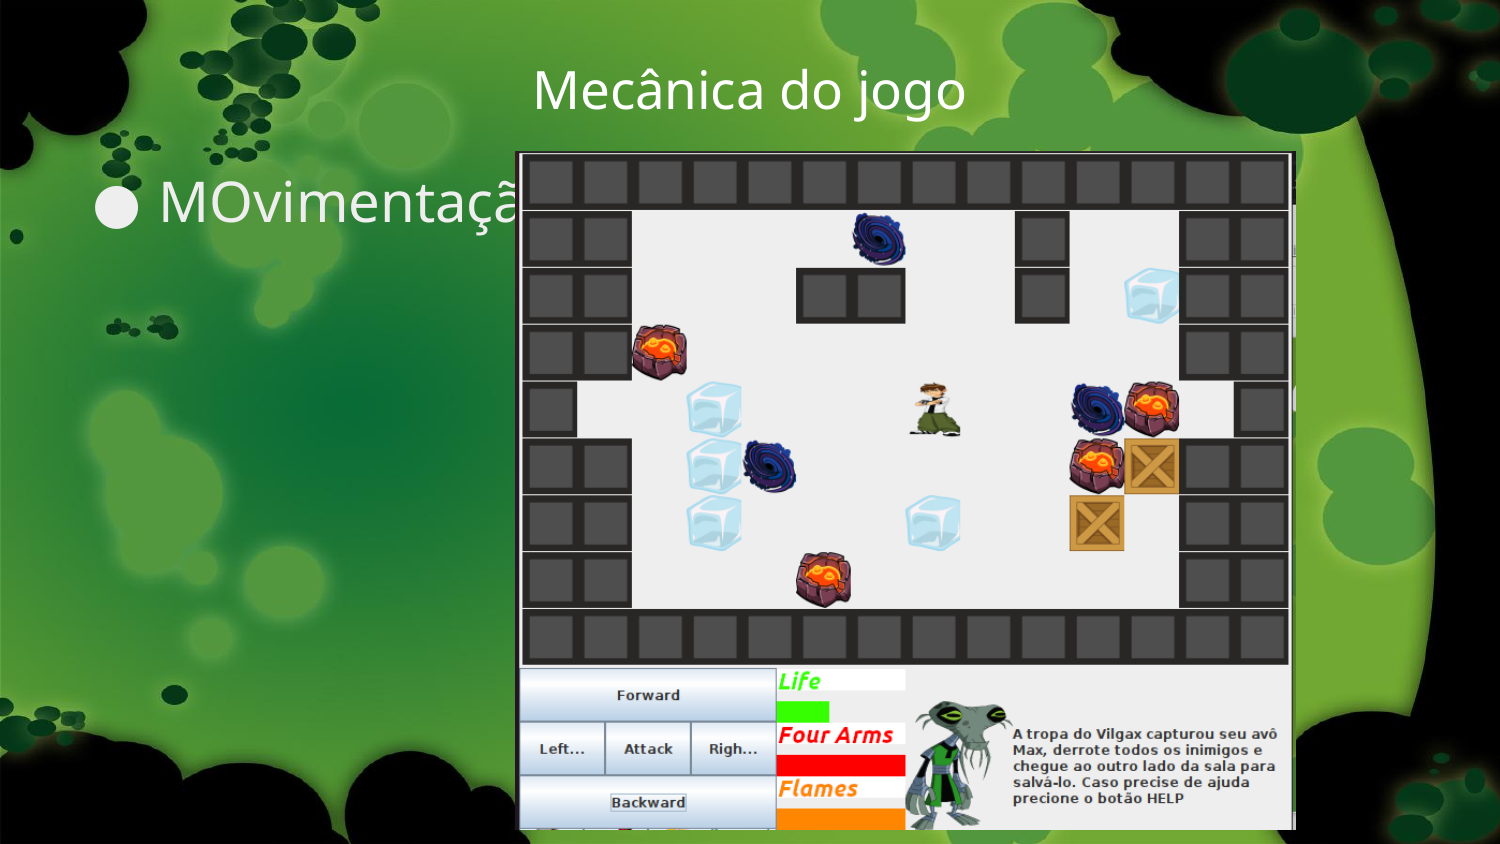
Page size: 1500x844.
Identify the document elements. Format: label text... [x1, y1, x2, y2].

title Mecânica do jogo [51, 41, 1449, 136]
text_box MOvimentação [68, 151, 512, 249]
picture [0, 0, 1500, 844]
